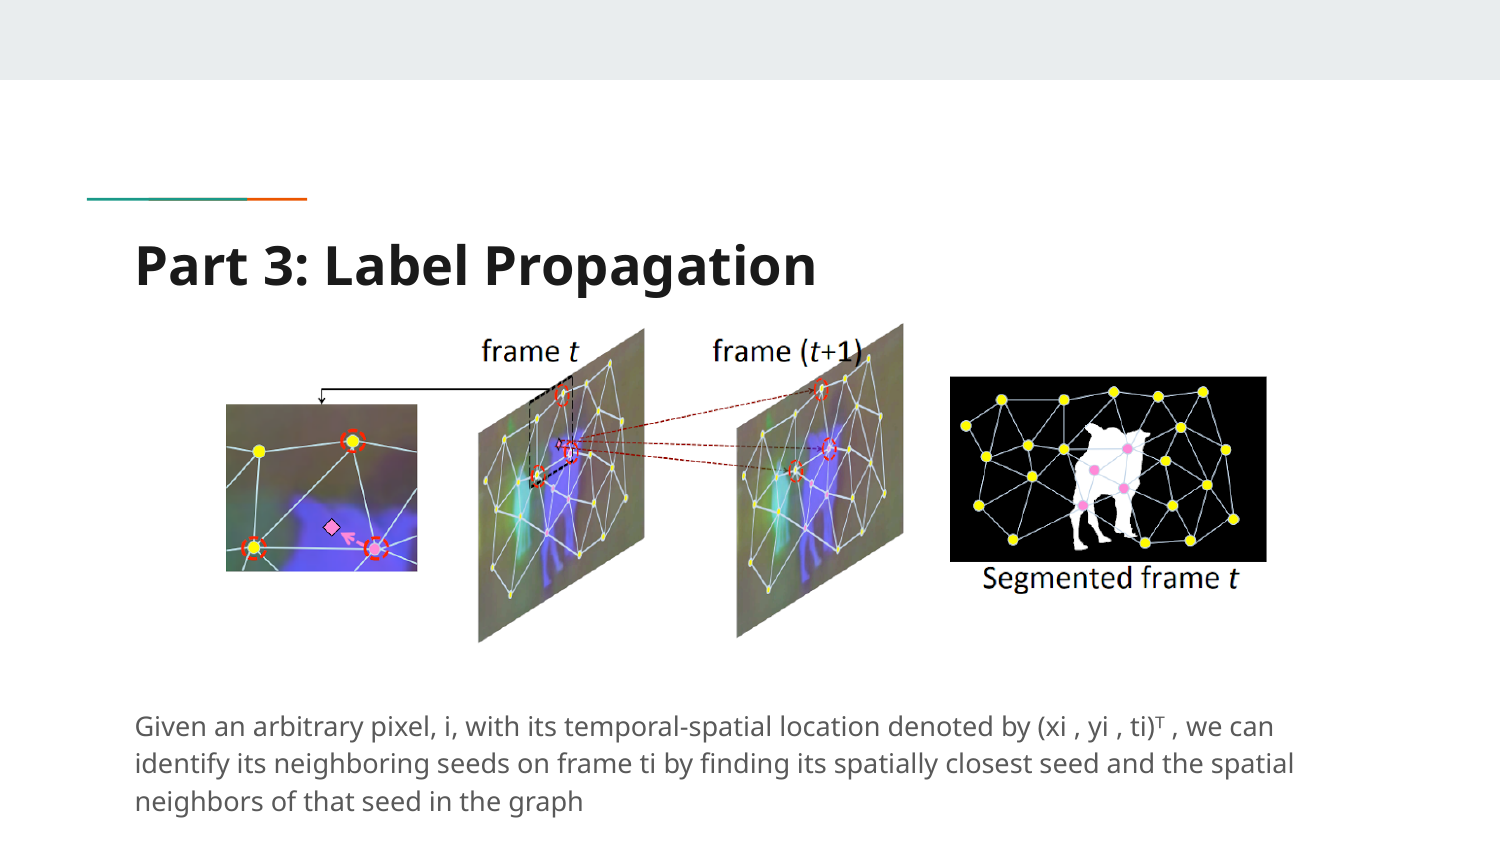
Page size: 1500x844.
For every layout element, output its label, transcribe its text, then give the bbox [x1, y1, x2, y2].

picture [192, 303, 1308, 687]
title Part 3: Label Propagation [119, 216, 1381, 305]
list Given an arbitrary pixel, i, with its temporal-spatial location denoted by (xi , yi , ti)ᵀ , we can identify its neighboring seeds on frame ti by finding its spatially closest seed and the spatial neighbors of that seed in the graph [119, 341, 1381, 712]
